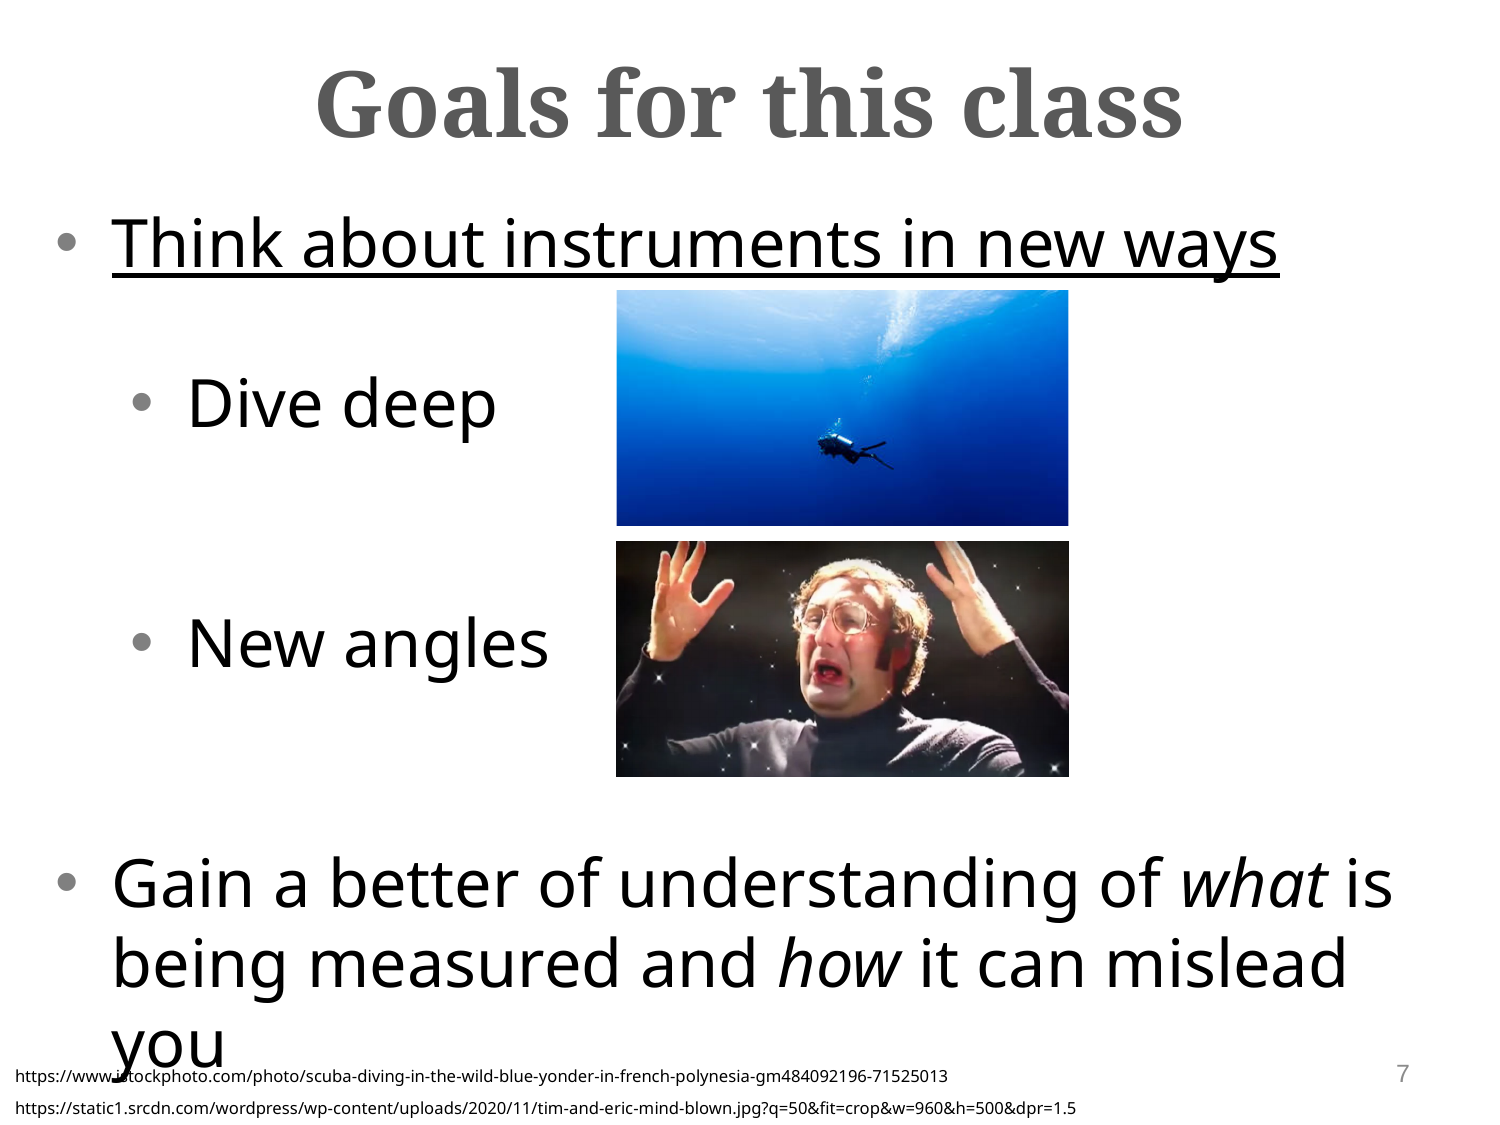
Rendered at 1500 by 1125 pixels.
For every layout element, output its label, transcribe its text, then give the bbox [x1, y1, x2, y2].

picture [616, 290, 1026, 372]
picture [616, 541, 1069, 778]
text_box Goals for this class [0, 6, 1500, 194]
text_box Think about instruments in new ways Dive deep New angles Gain a better of understanding of what is being measured and how it can mislead you [40, 193, 1444, 1103]
text_box https://www.istockphoto.com/photo/scuba-diving-in-the-wild-blue-yonder-in-french-polynesia-gm484092196-71525013 https://static1.srcdn.com/wordpress/wp-content/uploads/2020/11/tim-and-eric-mind-blown.jpg?q=50&fit=crop&w=960&h=500&dpr=1.5 [0, 1058, 1373, 1119]
picture [616, 290, 1069, 527]
slide_number 7 [1074, 1042, 1425, 1103]
